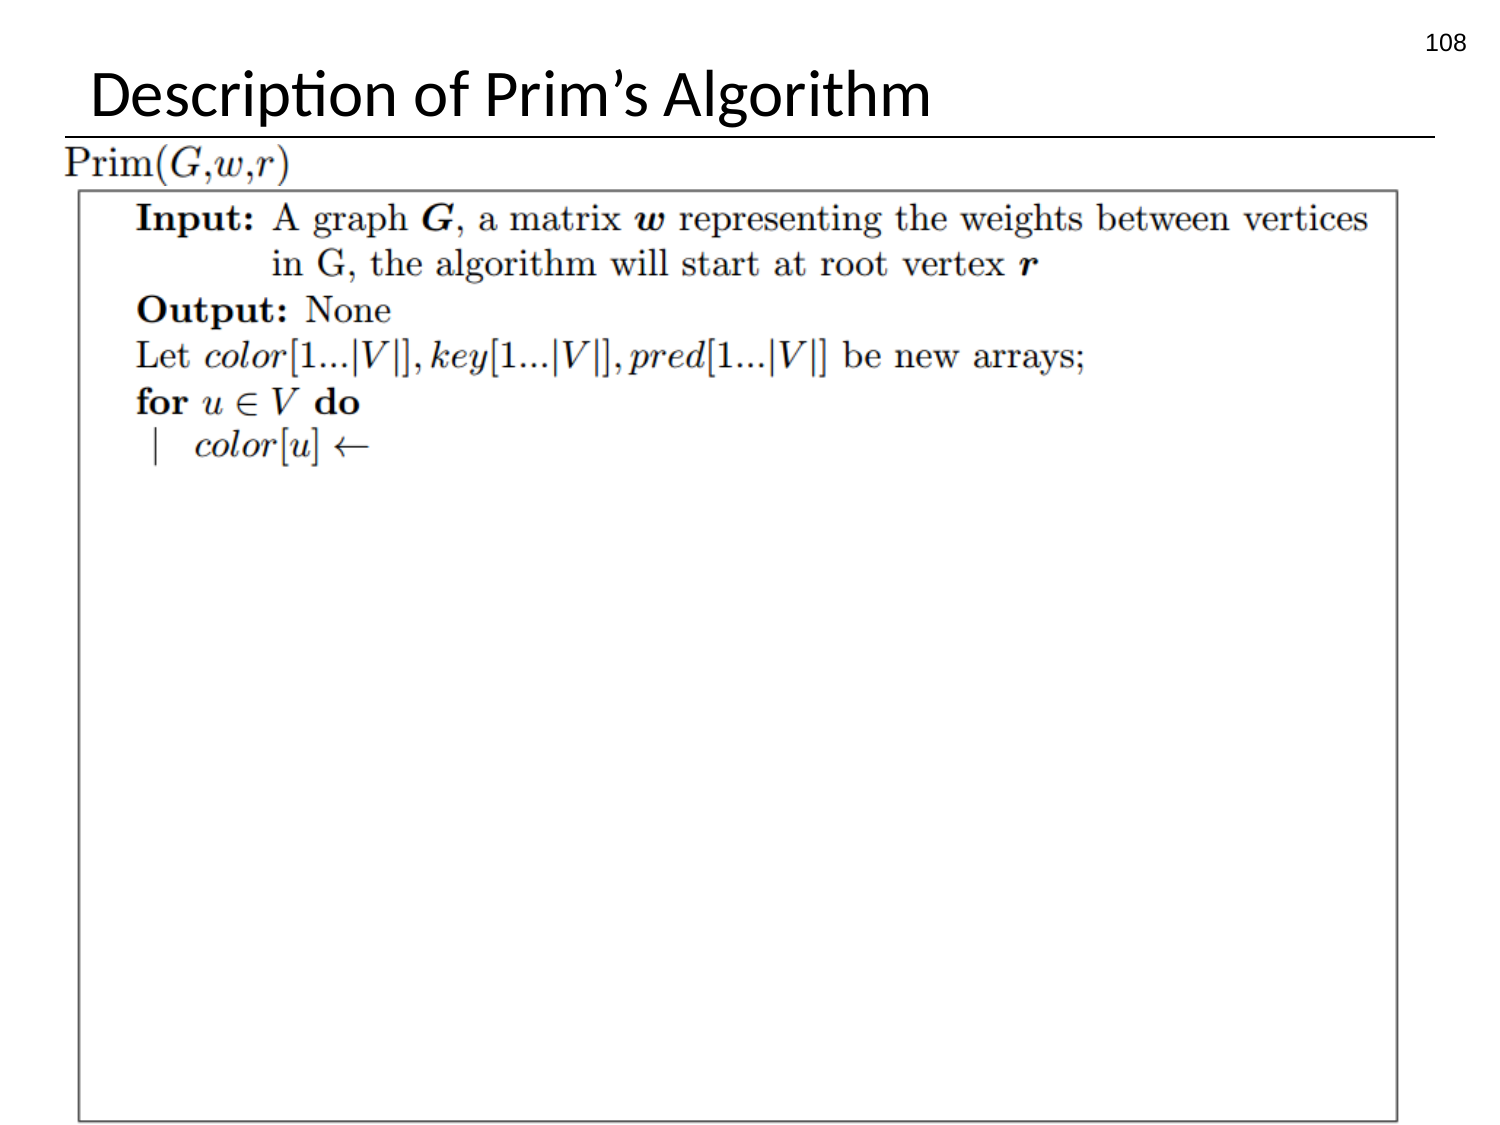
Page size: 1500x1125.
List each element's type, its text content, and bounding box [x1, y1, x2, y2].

slide_number 108 [1131, 18, 1483, 62]
title Description of Prim’s Algorithm [75, 20, 1425, 138]
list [74, 188, 1400, 1125]
picture [64, 144, 292, 186]
